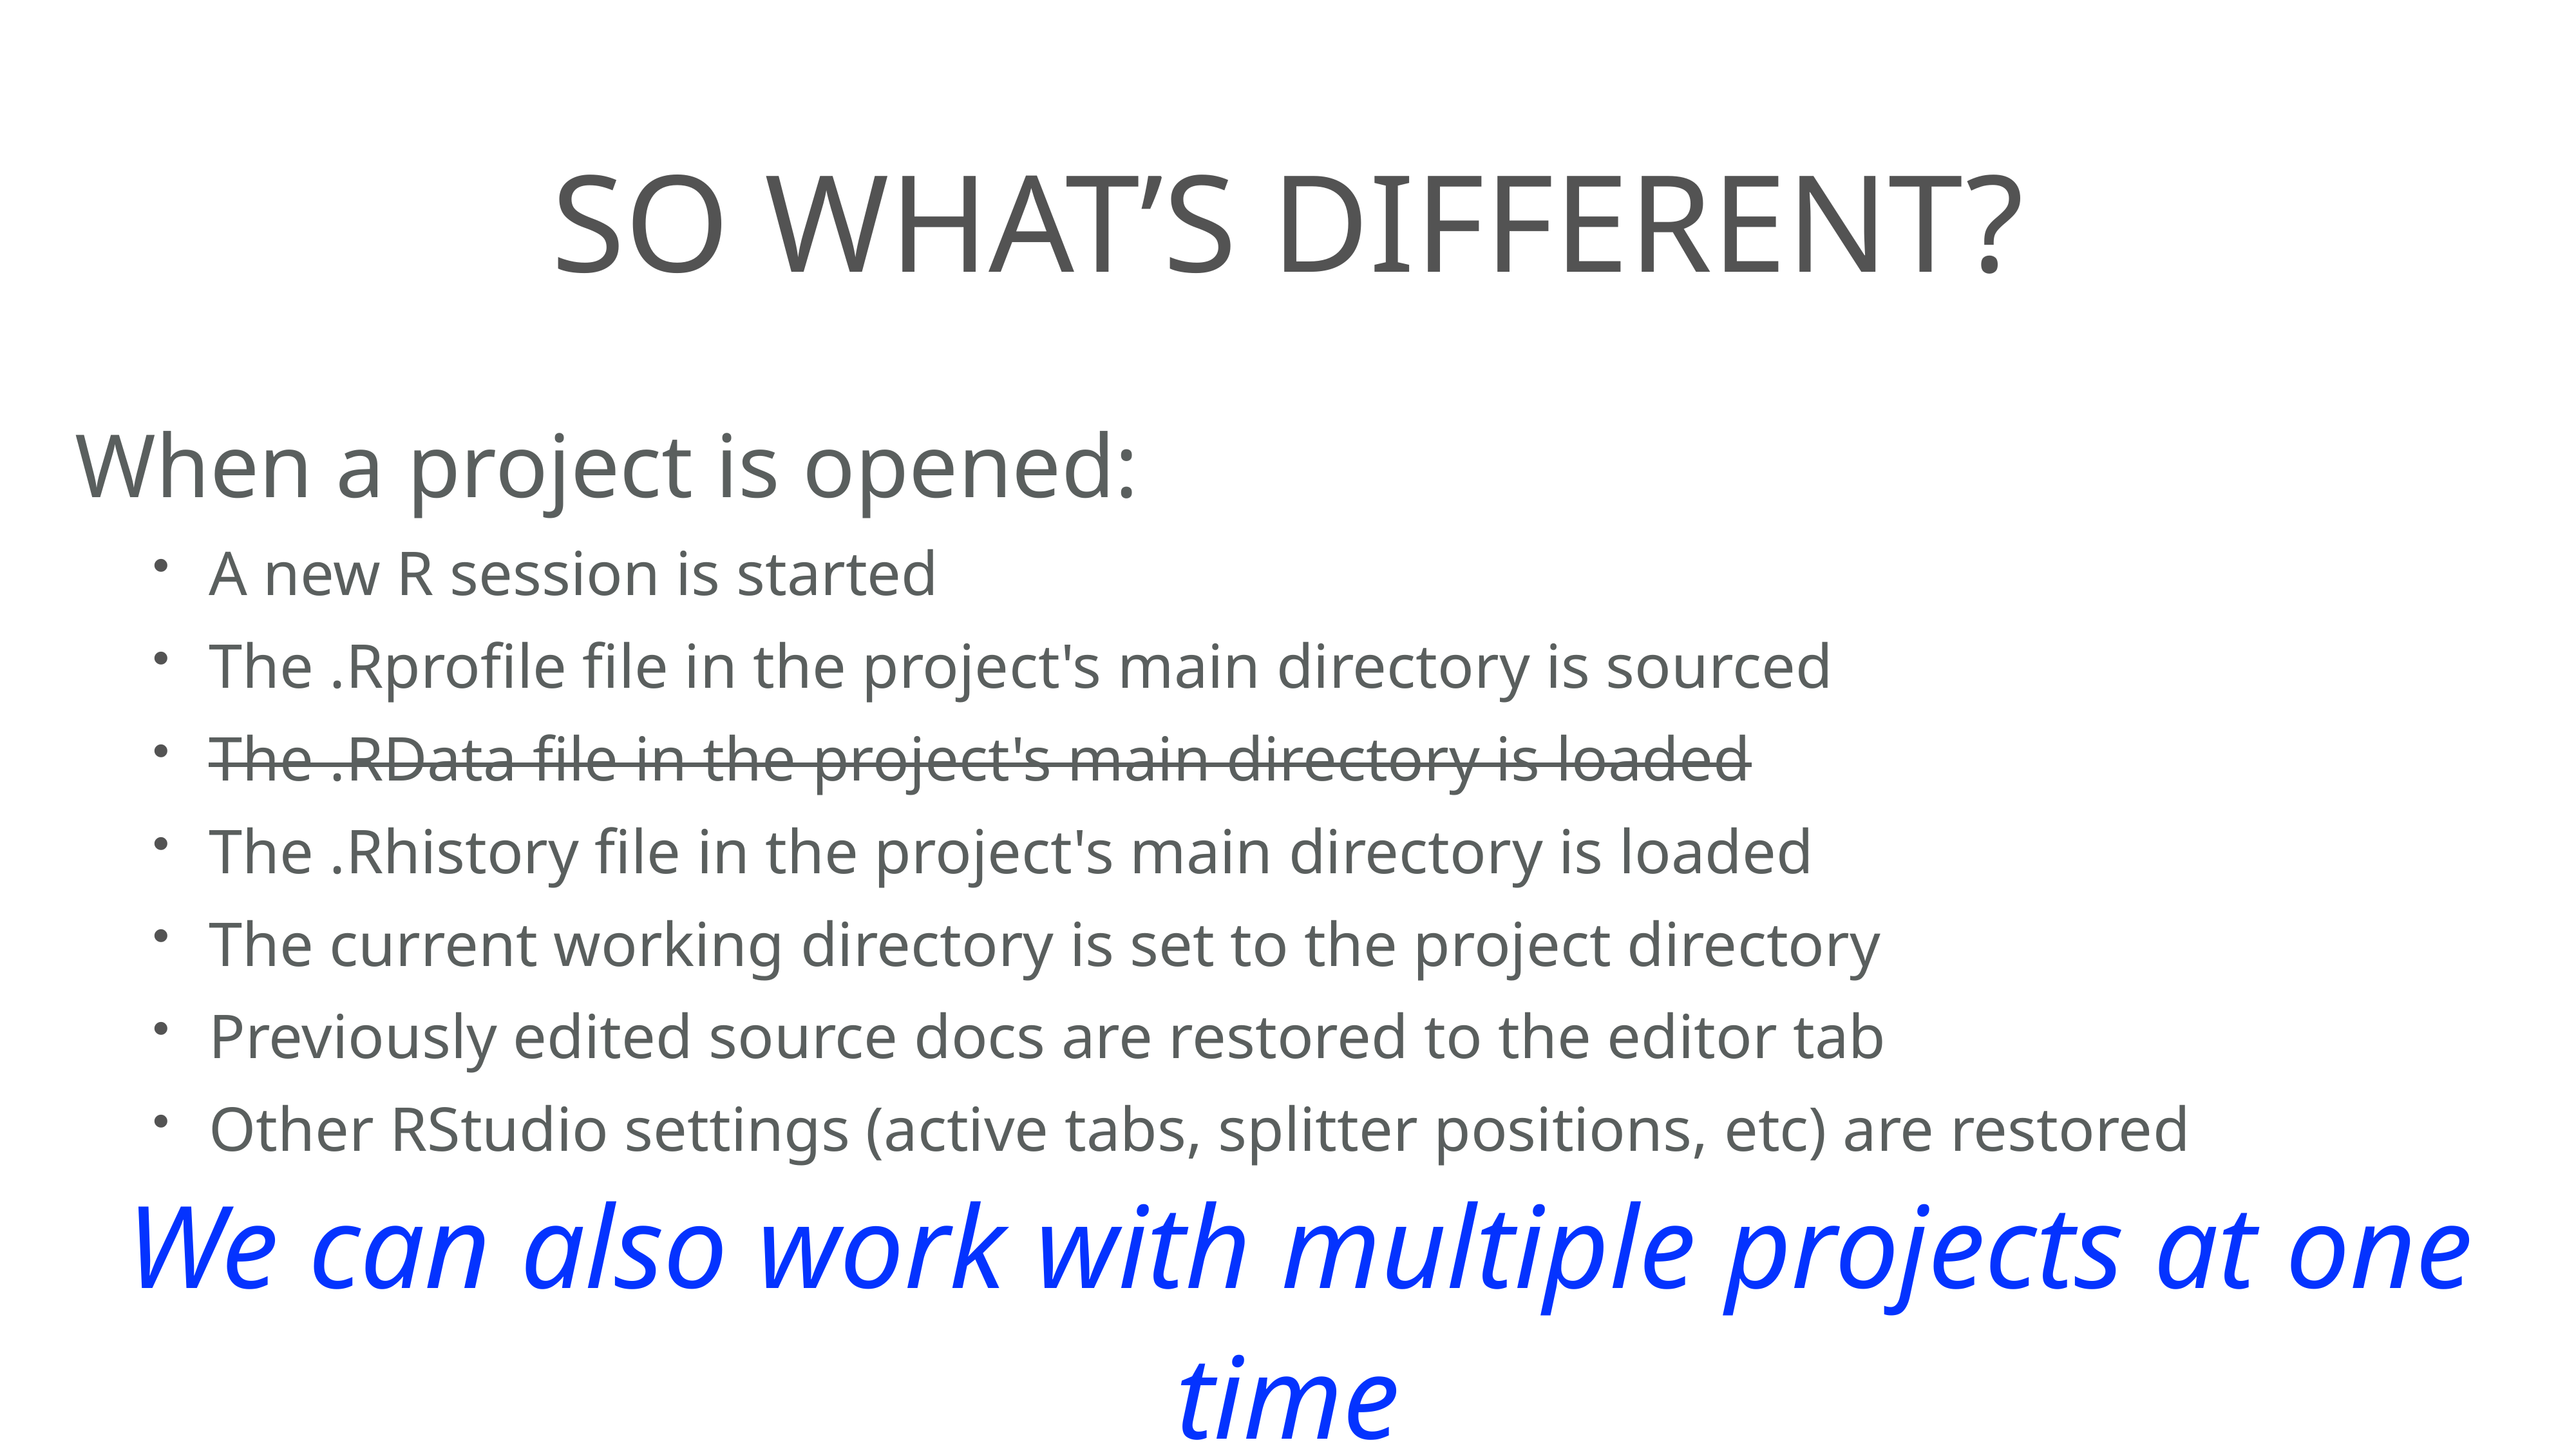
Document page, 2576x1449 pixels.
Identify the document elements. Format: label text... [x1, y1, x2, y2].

text_box We can also work with multiple projects at one time [0, 1230, 2576, 1392]
list When a project is opened: A new R session is started The .Rprofile file in the project's main directory is sourced The .RData file in the project's main directory is loaded The .Rhistory file in the project's main directory is loaded The current working directory is set to the project directory Previously edited source docs are restored to the editor tab Other RStudio settings (active tabs, splitter positions, etc) are restored [69, 404, 2507, 1230]
title so what’s different? [70, 37, 2506, 401]
